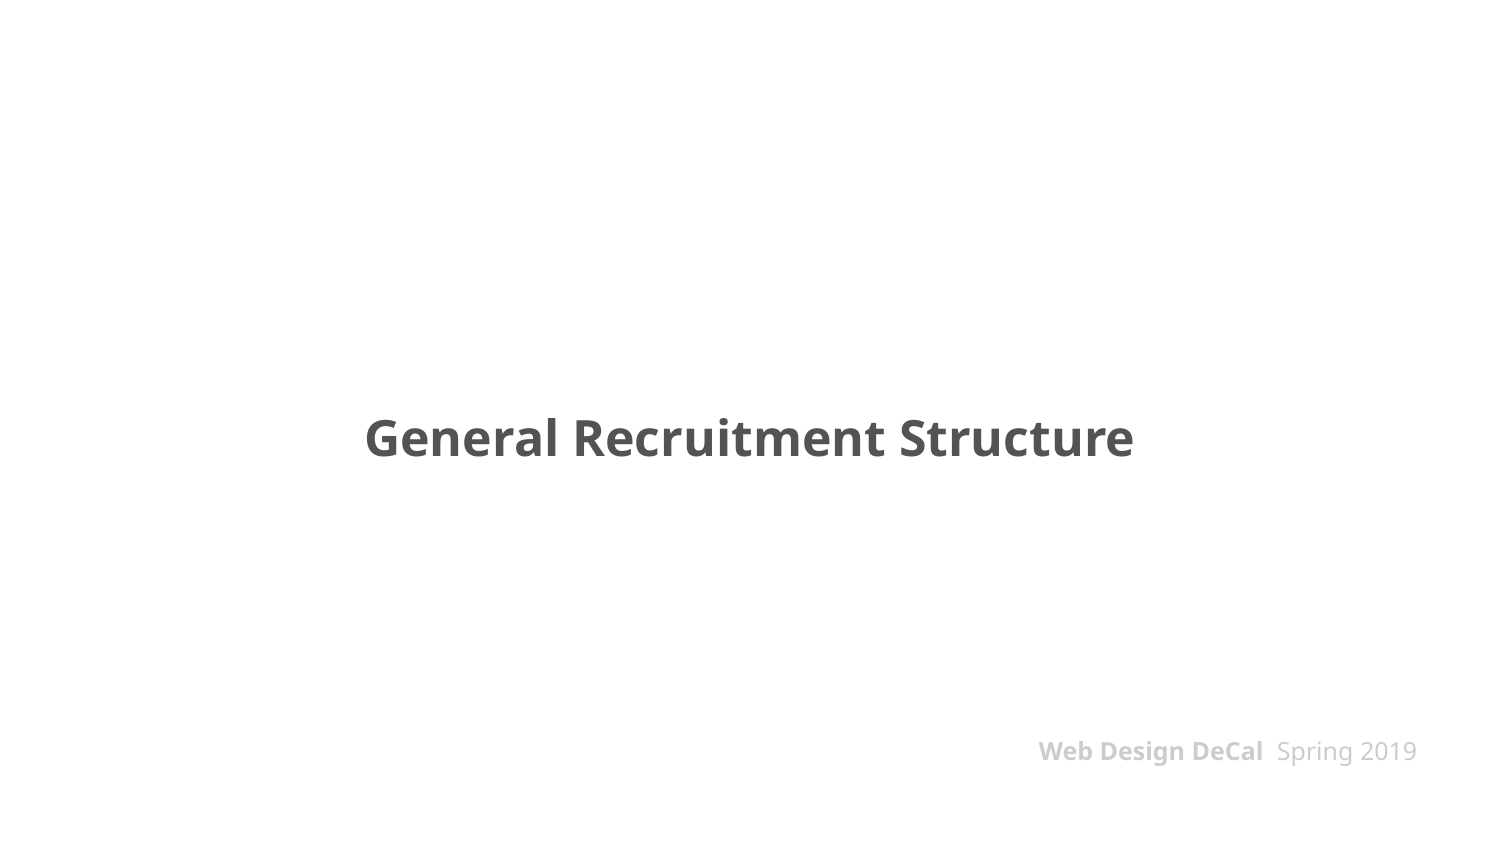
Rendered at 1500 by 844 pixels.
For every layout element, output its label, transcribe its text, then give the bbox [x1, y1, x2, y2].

title General Recruitment Structure [82, 169, 1418, 694]
